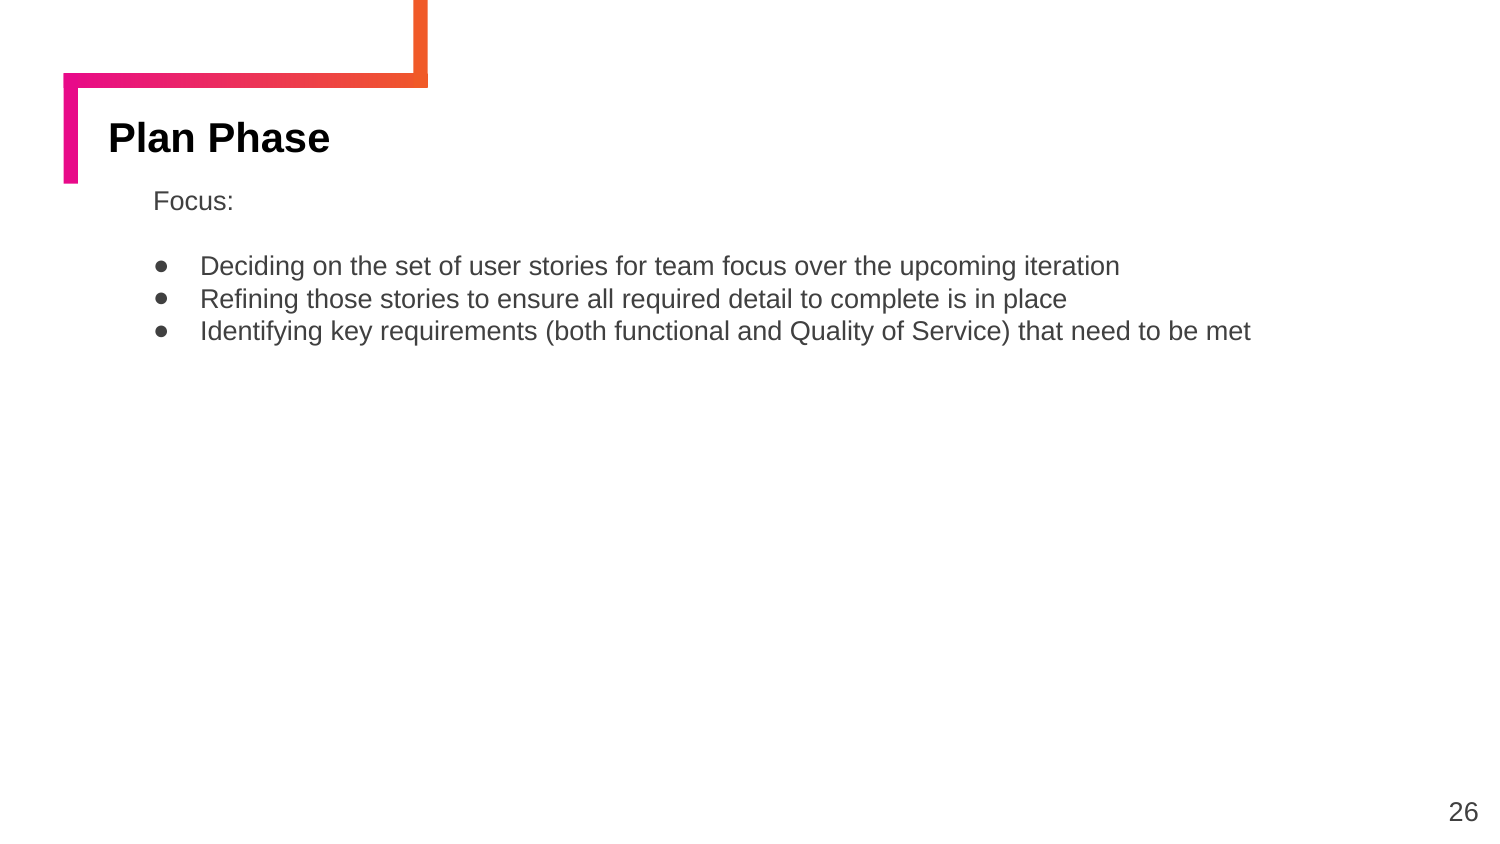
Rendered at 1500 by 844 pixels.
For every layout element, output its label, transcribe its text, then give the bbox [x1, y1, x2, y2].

title Plan Phase [100, 117, 1455, 169]
slide_number 26 [1403, 779, 1494, 844]
subtitle Focus: Deciding on the set of user stories for team focus over the upcoming iteration Refining those stories to ensure all required detail to complete is in place Identifying key requirements (both functional and Quality of Service) that need to be met [100, 168, 1352, 690]
